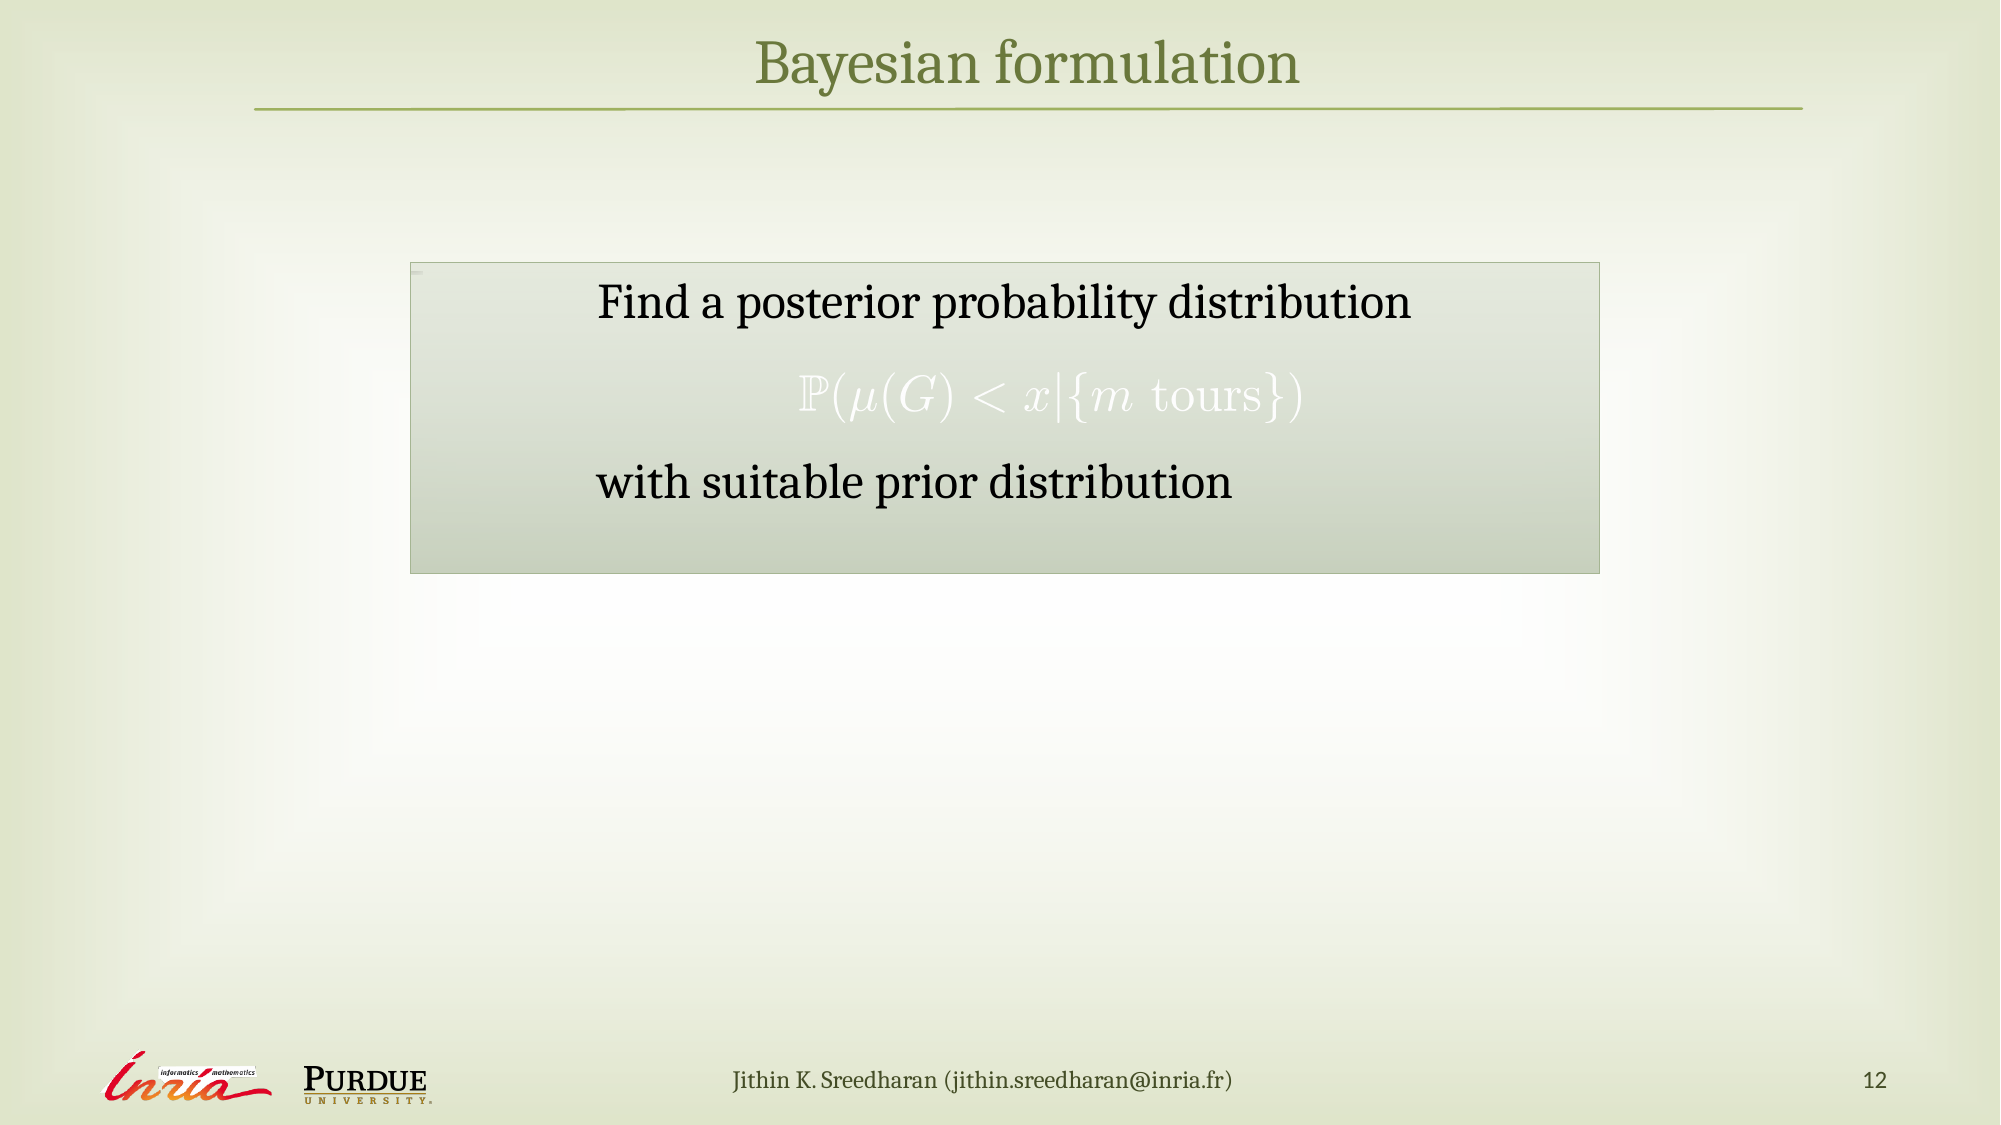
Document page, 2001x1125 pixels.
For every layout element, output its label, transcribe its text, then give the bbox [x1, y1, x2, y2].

picture [96, 1042, 280, 1109]
footer Jithin K. Sreedharan (jithin.sreedharan@inria.fr) [667, 1048, 1301, 1109]
picture [304, 1066, 432, 1104]
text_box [410, 262, 1600, 574]
text_box Bayesian formulation [185, 13, 1872, 205]
slide_number 12 [1435, 1048, 1903, 1109]
